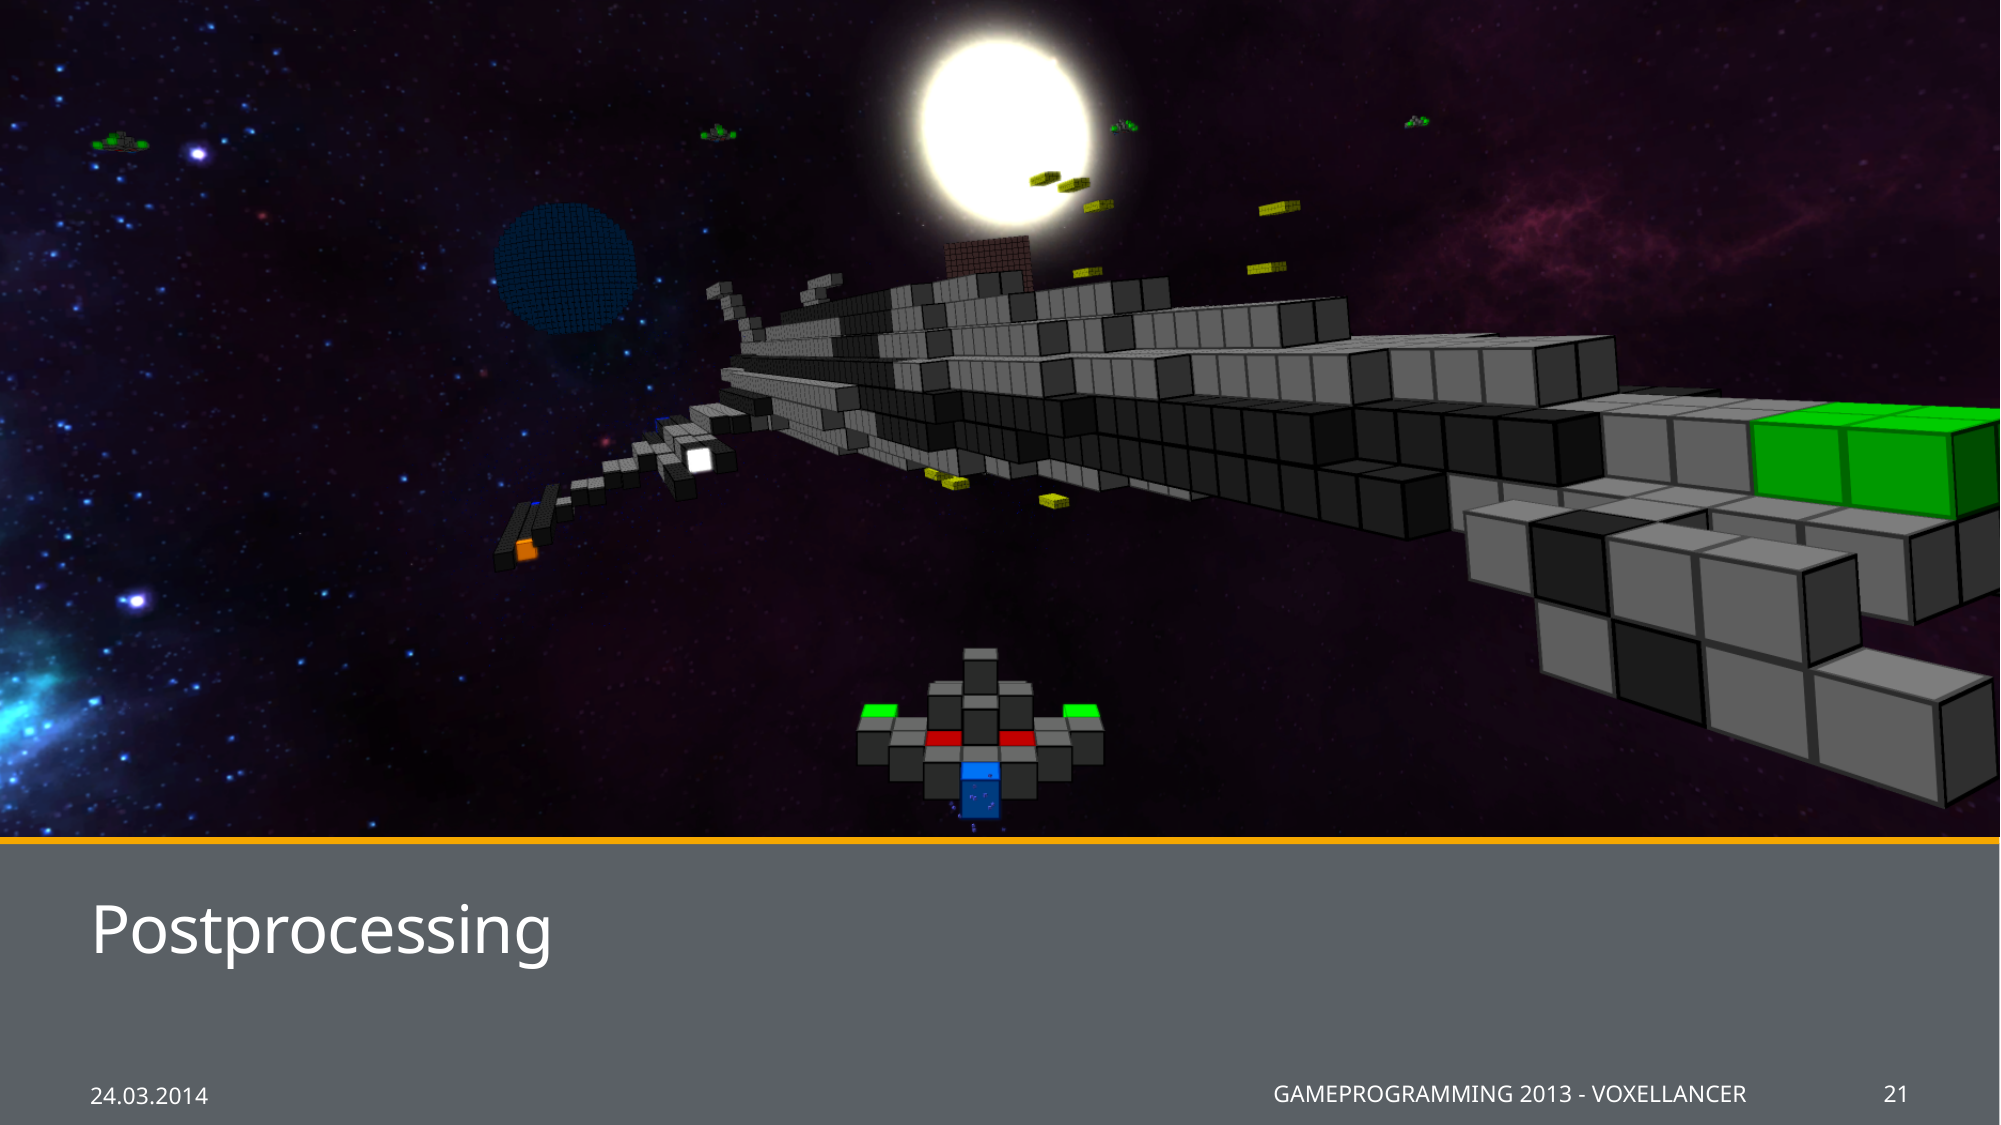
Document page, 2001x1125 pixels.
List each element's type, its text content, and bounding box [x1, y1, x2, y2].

title Postprocessing [75, 847, 1926, 975]
picture [0, 0, 2000, 837]
footer Gameprogramming 2013 - Voxellancer [238, 1065, 1763, 1125]
slide_number 21 [1768, 1065, 1926, 1125]
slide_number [75, 1065, 233, 1125]
